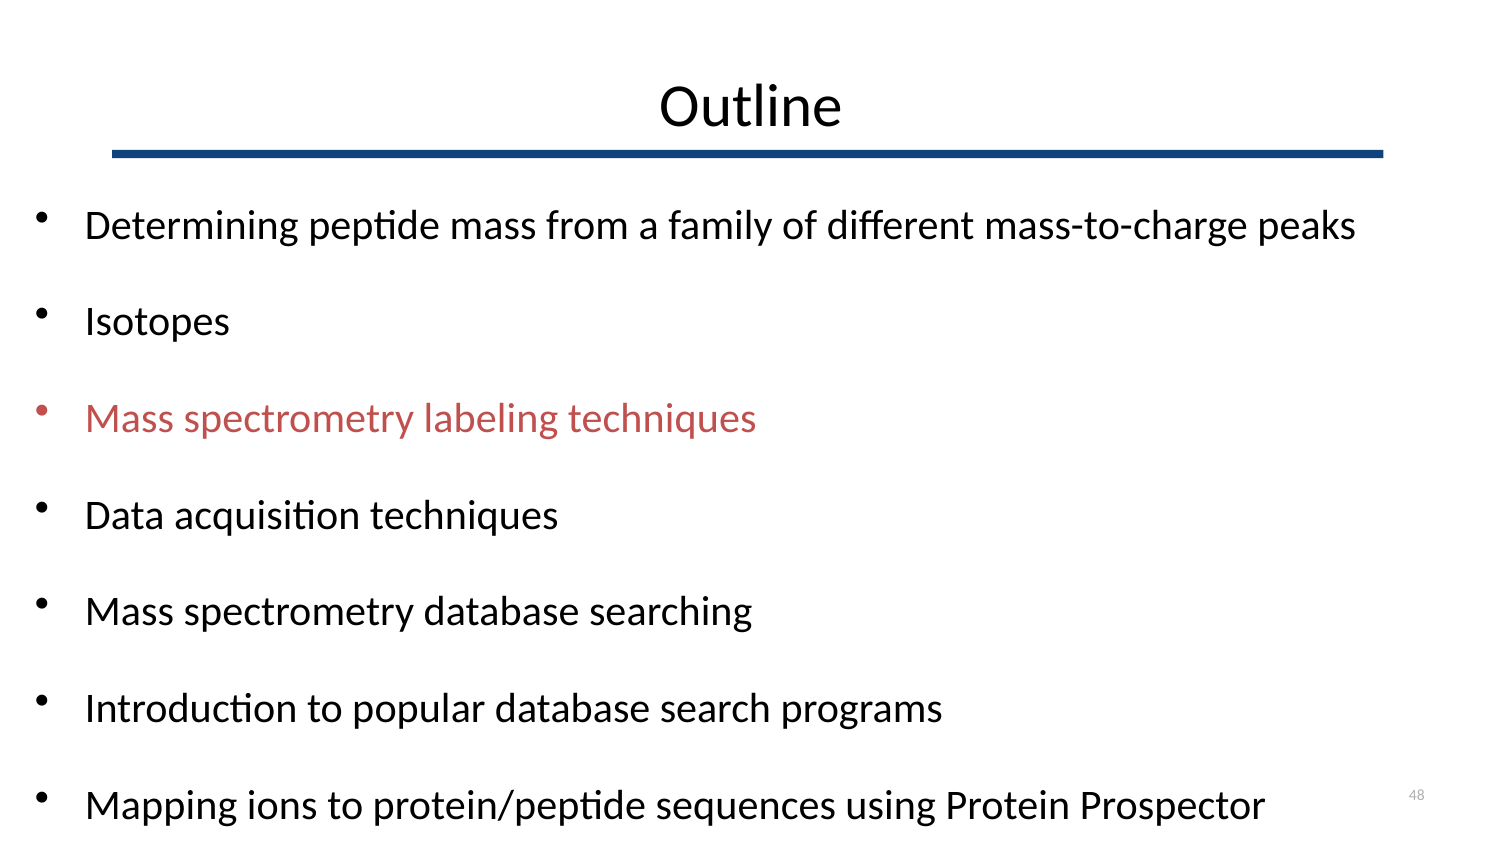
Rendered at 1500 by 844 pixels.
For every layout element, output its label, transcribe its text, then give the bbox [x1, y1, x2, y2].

text_box Outline [104, 65, 1396, 152]
text_box Determining peptide mass from a family of different mass-to-charge peaks Isotopes Mass spectrometry labeling techniques Data acquisition techniques Mass spectrometry database searching Introduction to popular database search programs Mapping ions to protein/peptide sequences using Protein Prospector [34, 197, 1472, 828]
slide_number 48 [1406, 784, 1425, 803]
